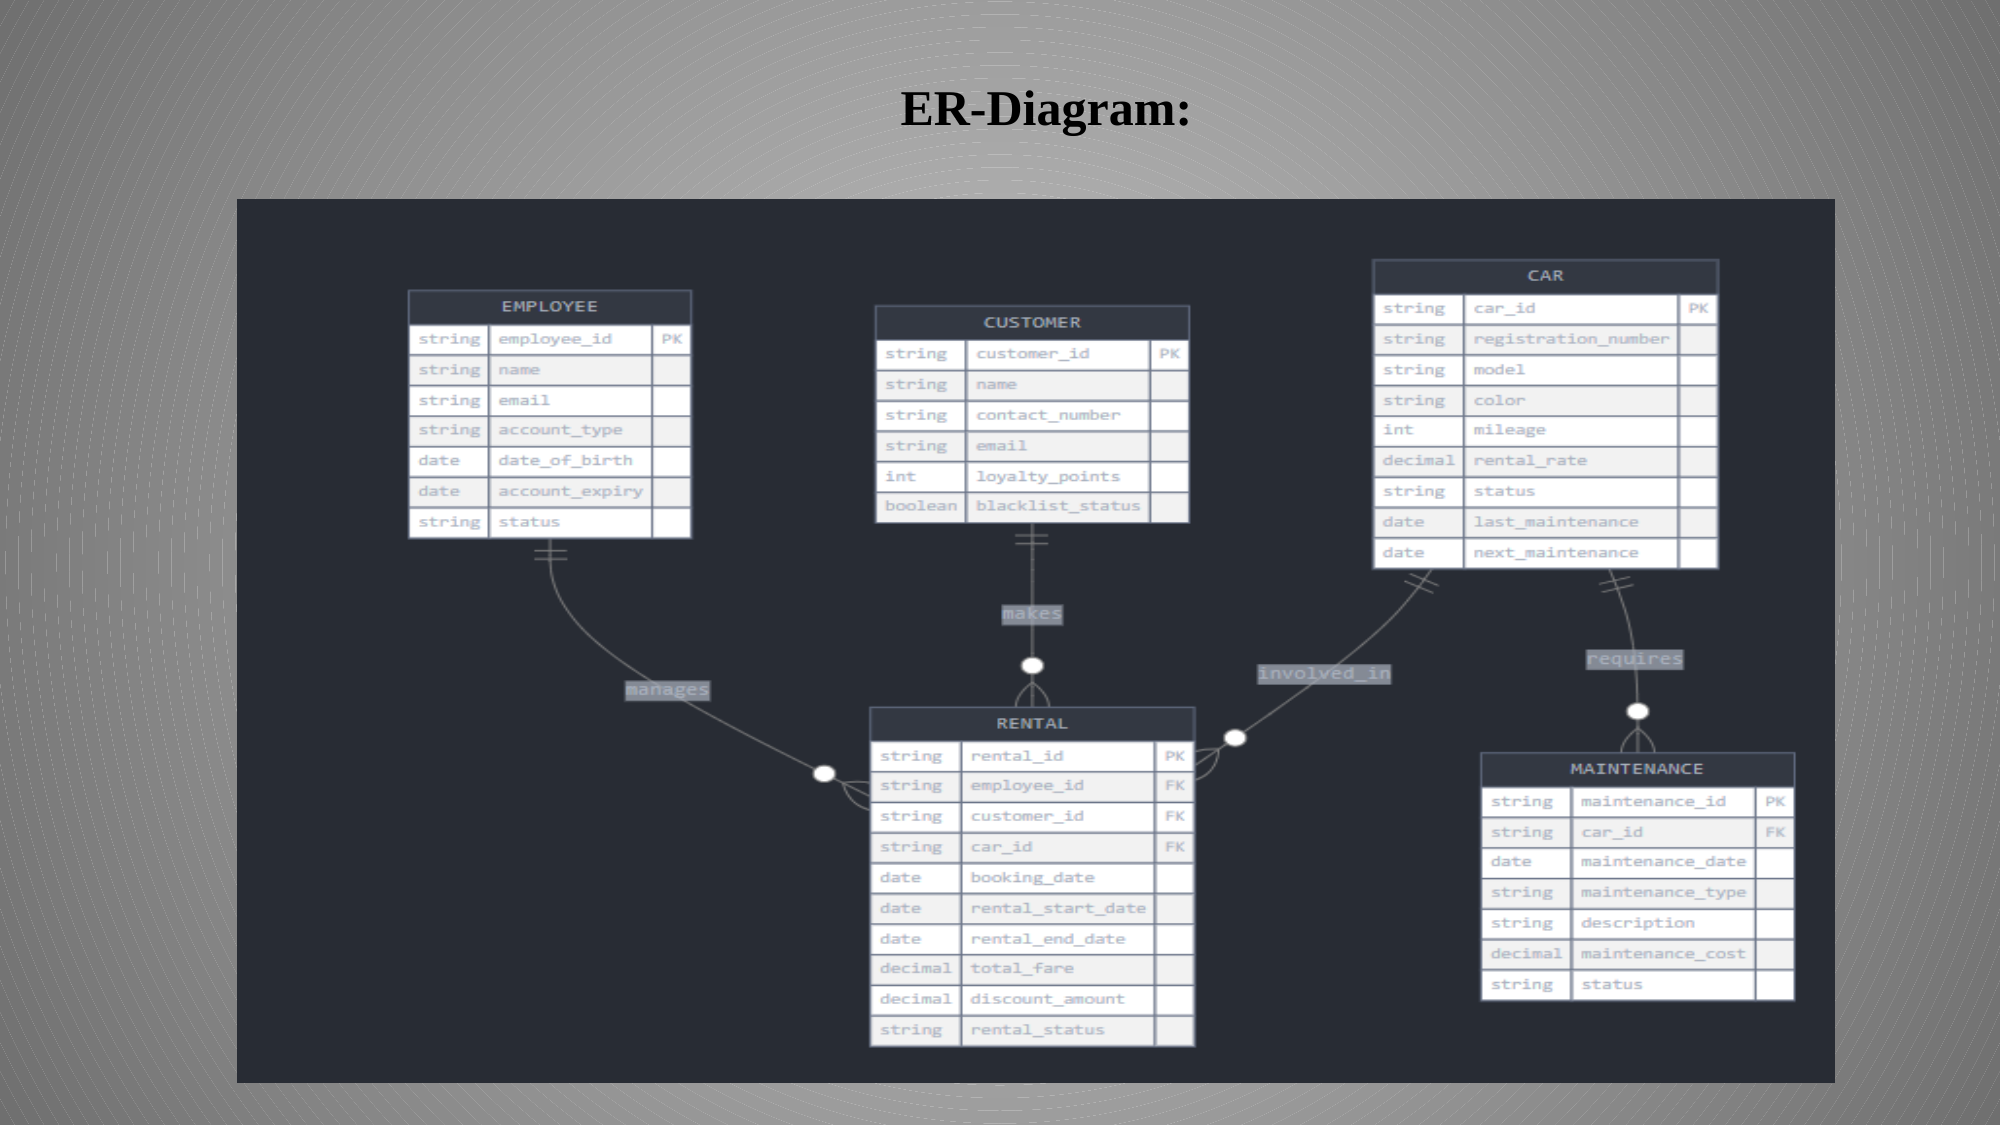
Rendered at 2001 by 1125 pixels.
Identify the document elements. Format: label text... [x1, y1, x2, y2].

picture [237, 199, 1835, 1083]
text_box ER-Diagram: [885, 37, 1254, 143]
